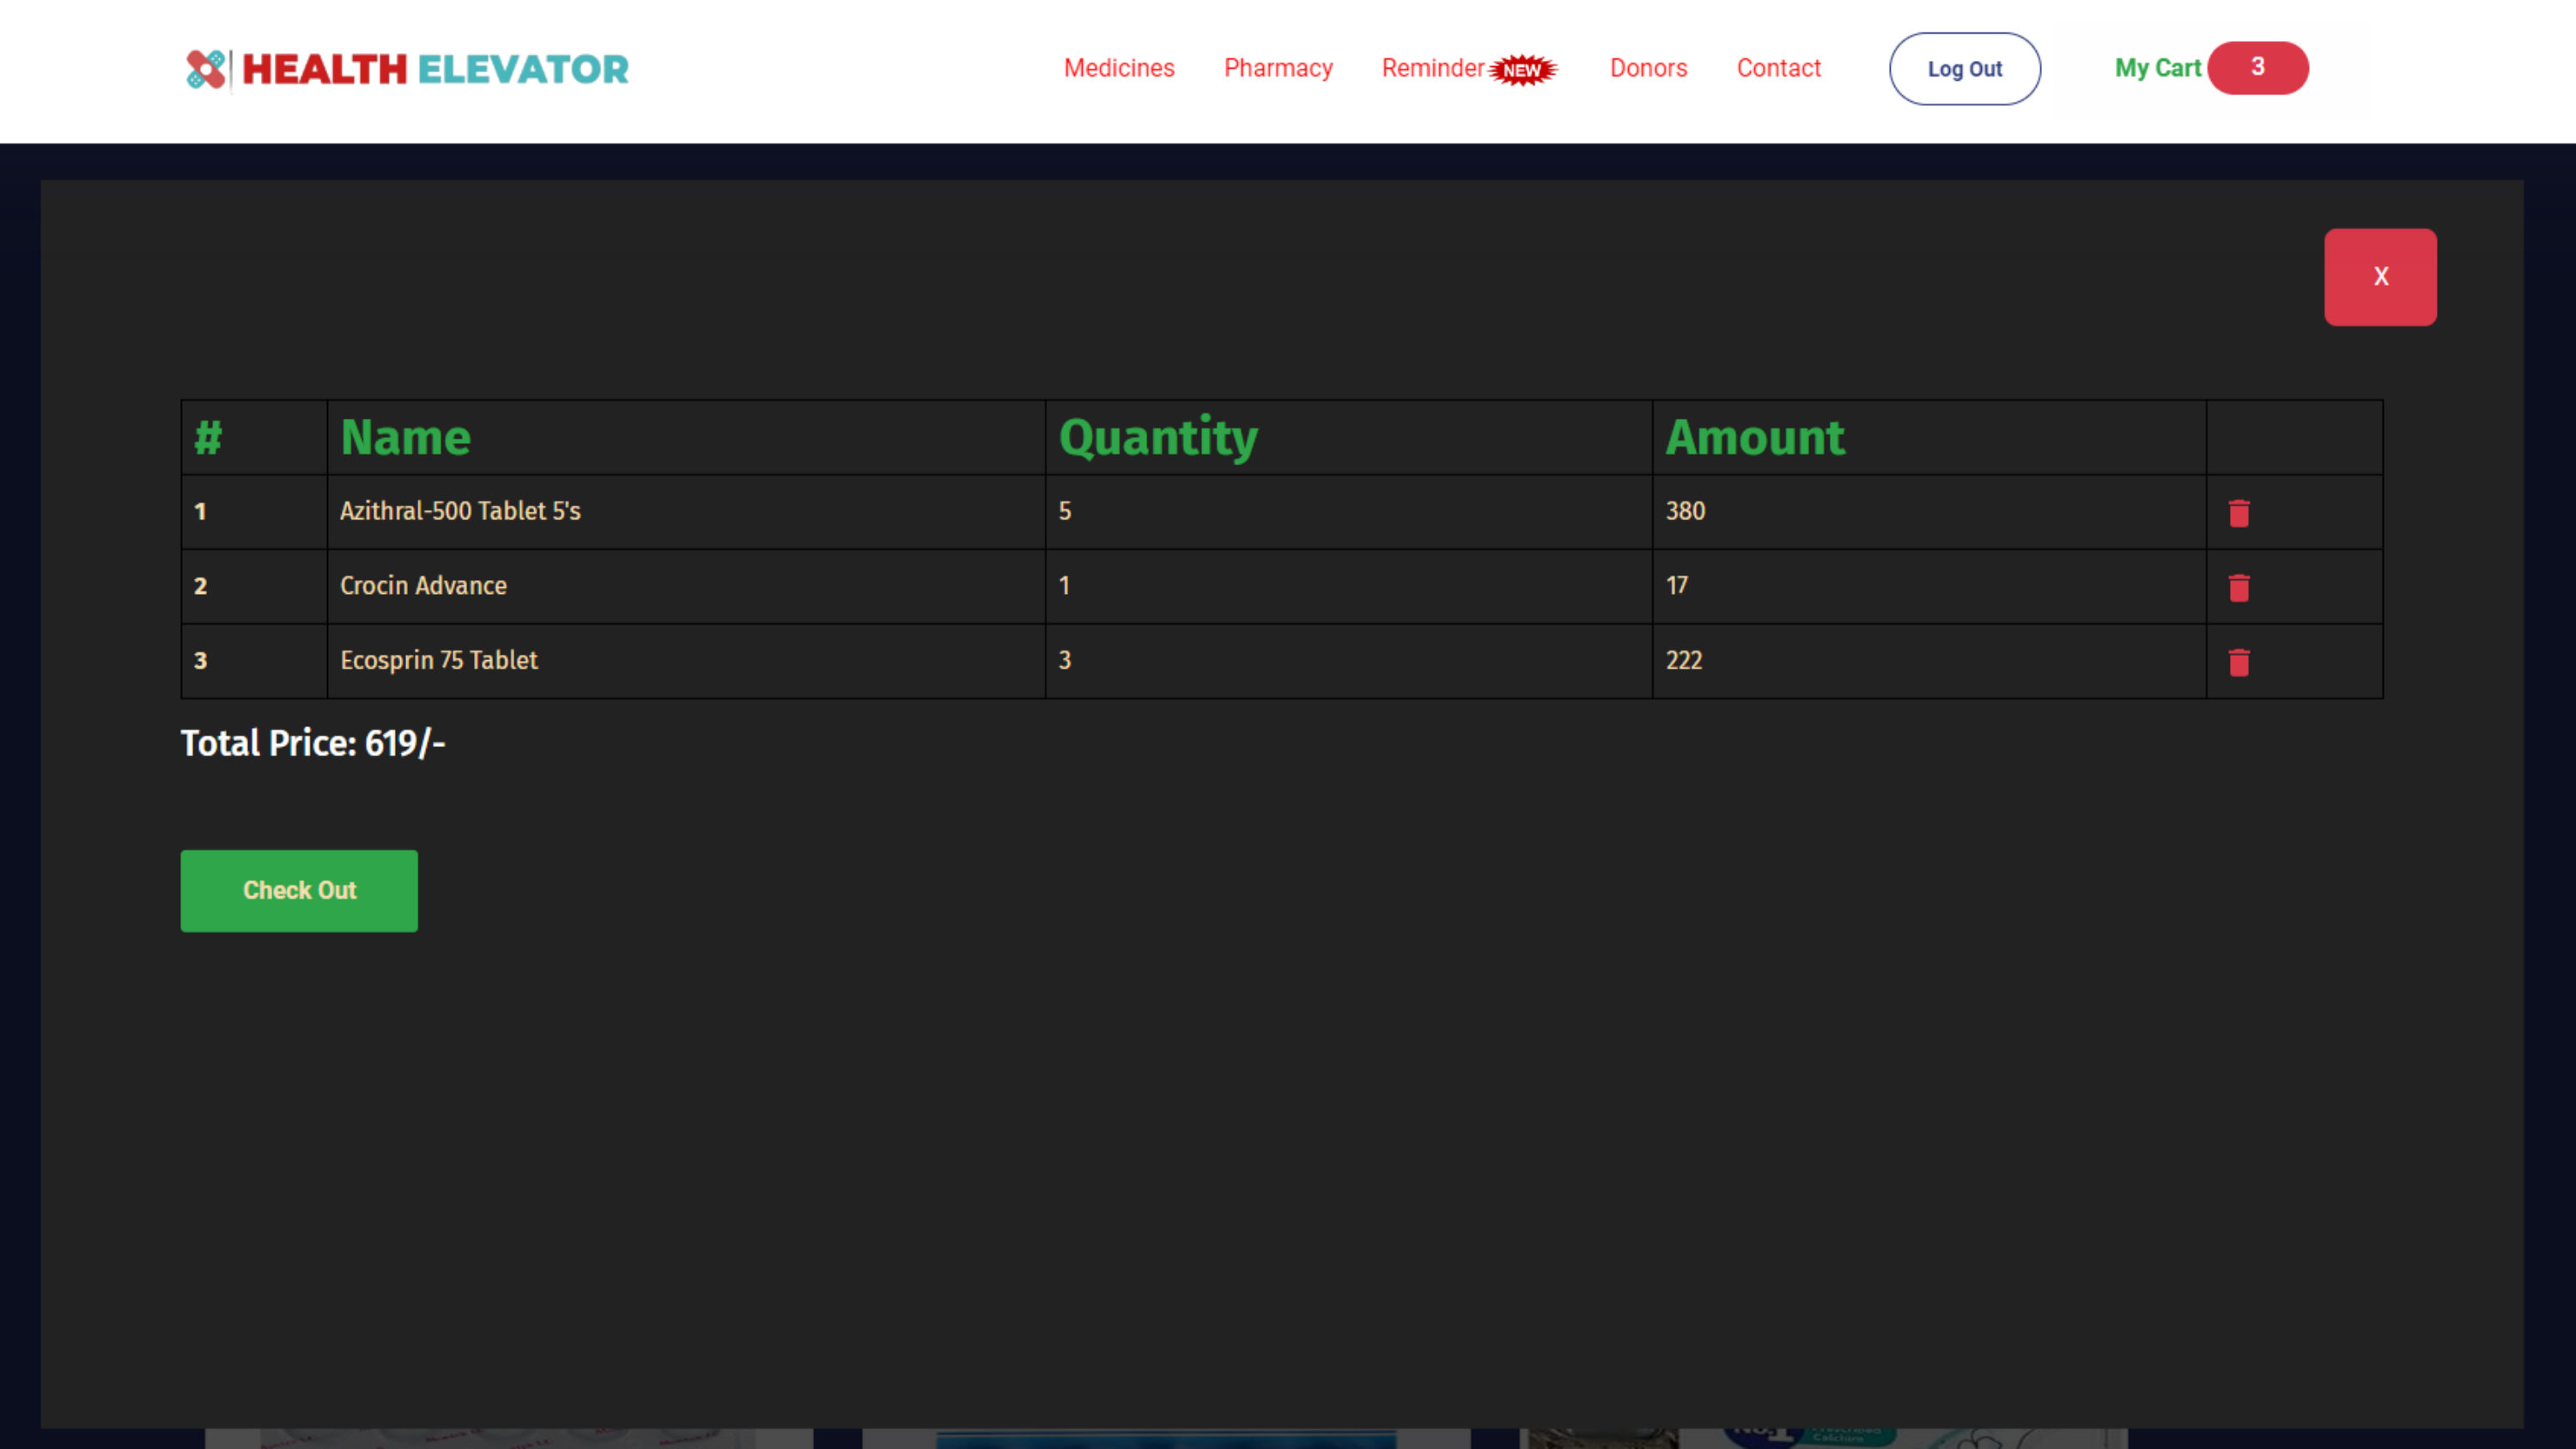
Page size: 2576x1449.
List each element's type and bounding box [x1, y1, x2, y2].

text_box [0, 0, 2576, 1449]
